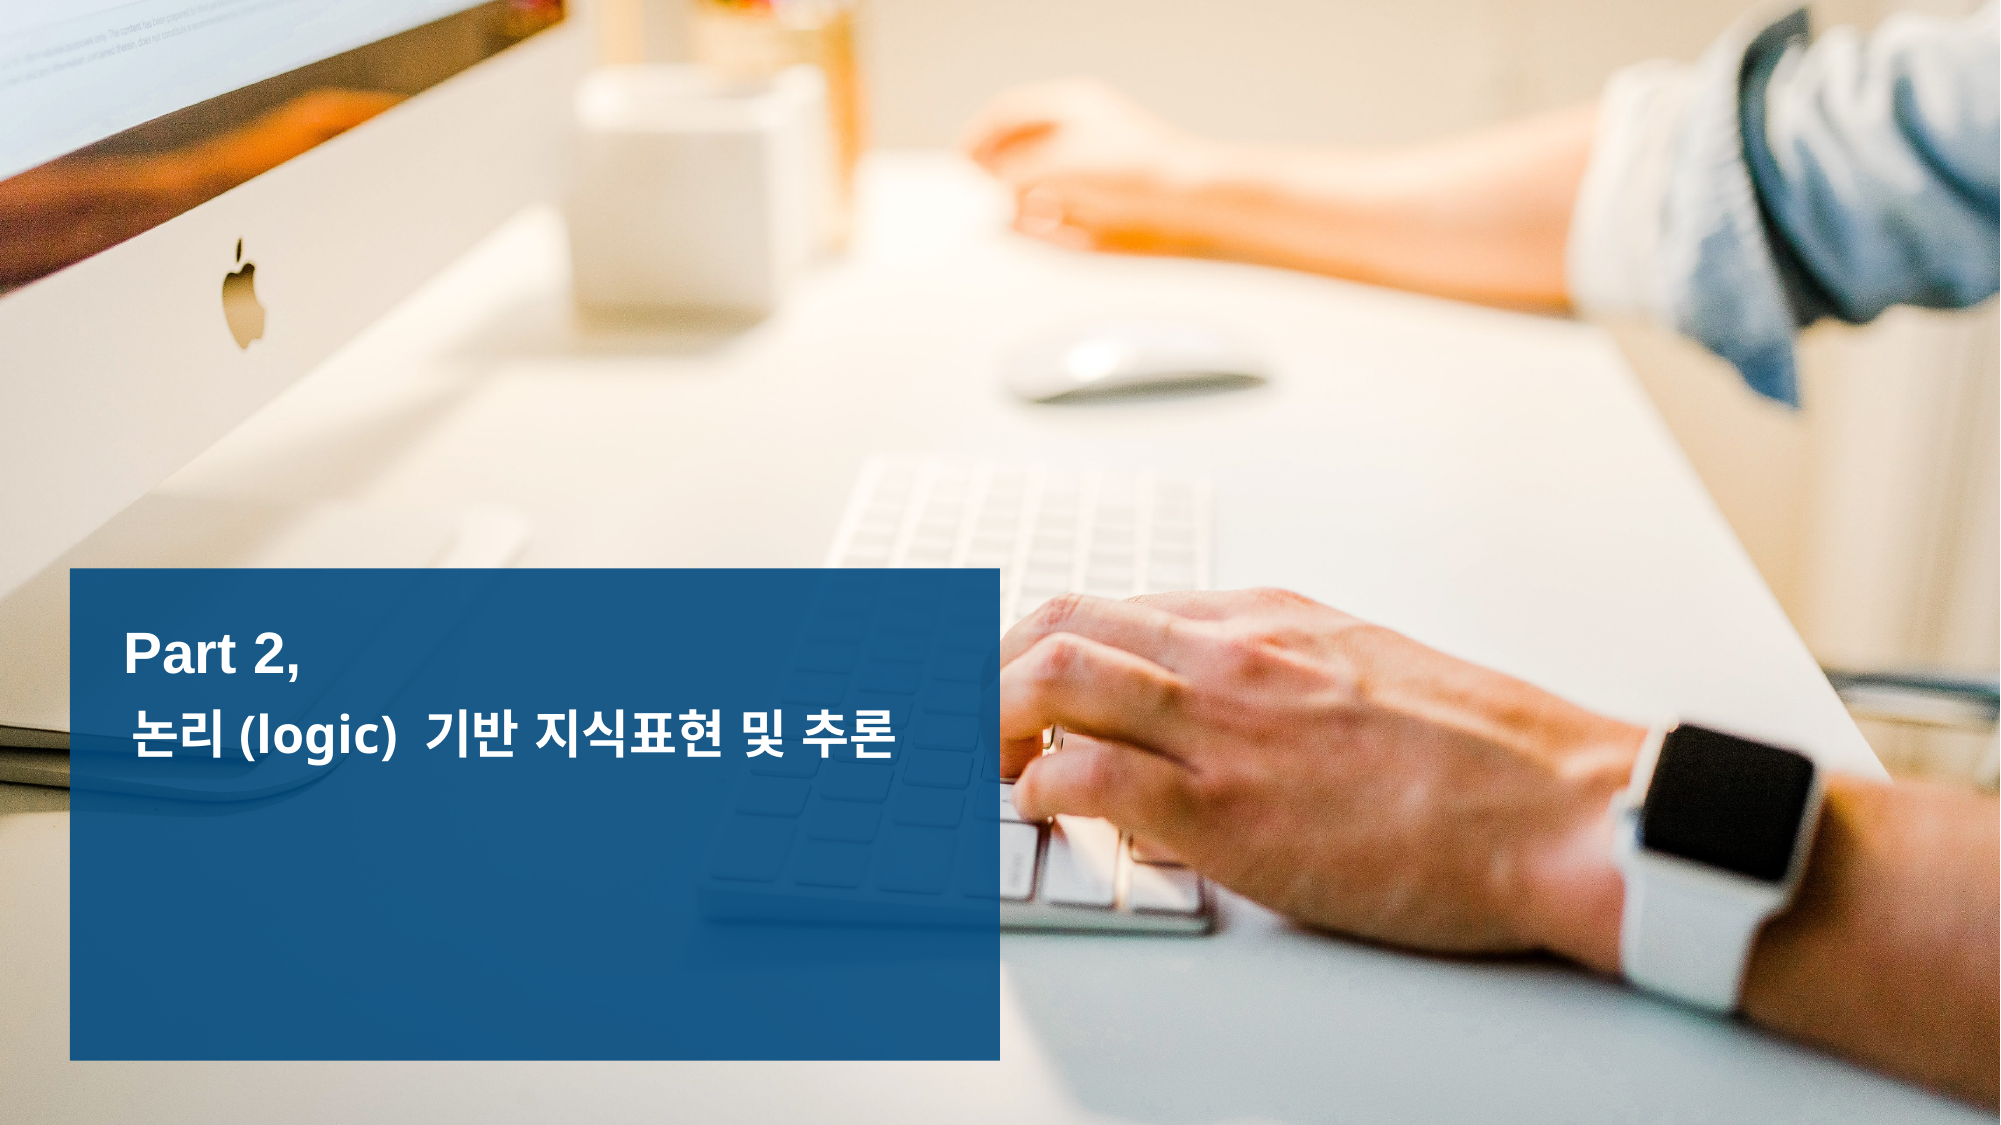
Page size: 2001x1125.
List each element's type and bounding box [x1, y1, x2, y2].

text_box [69, 568, 1000, 1061]
picture [0, 0, 2000, 1125]
